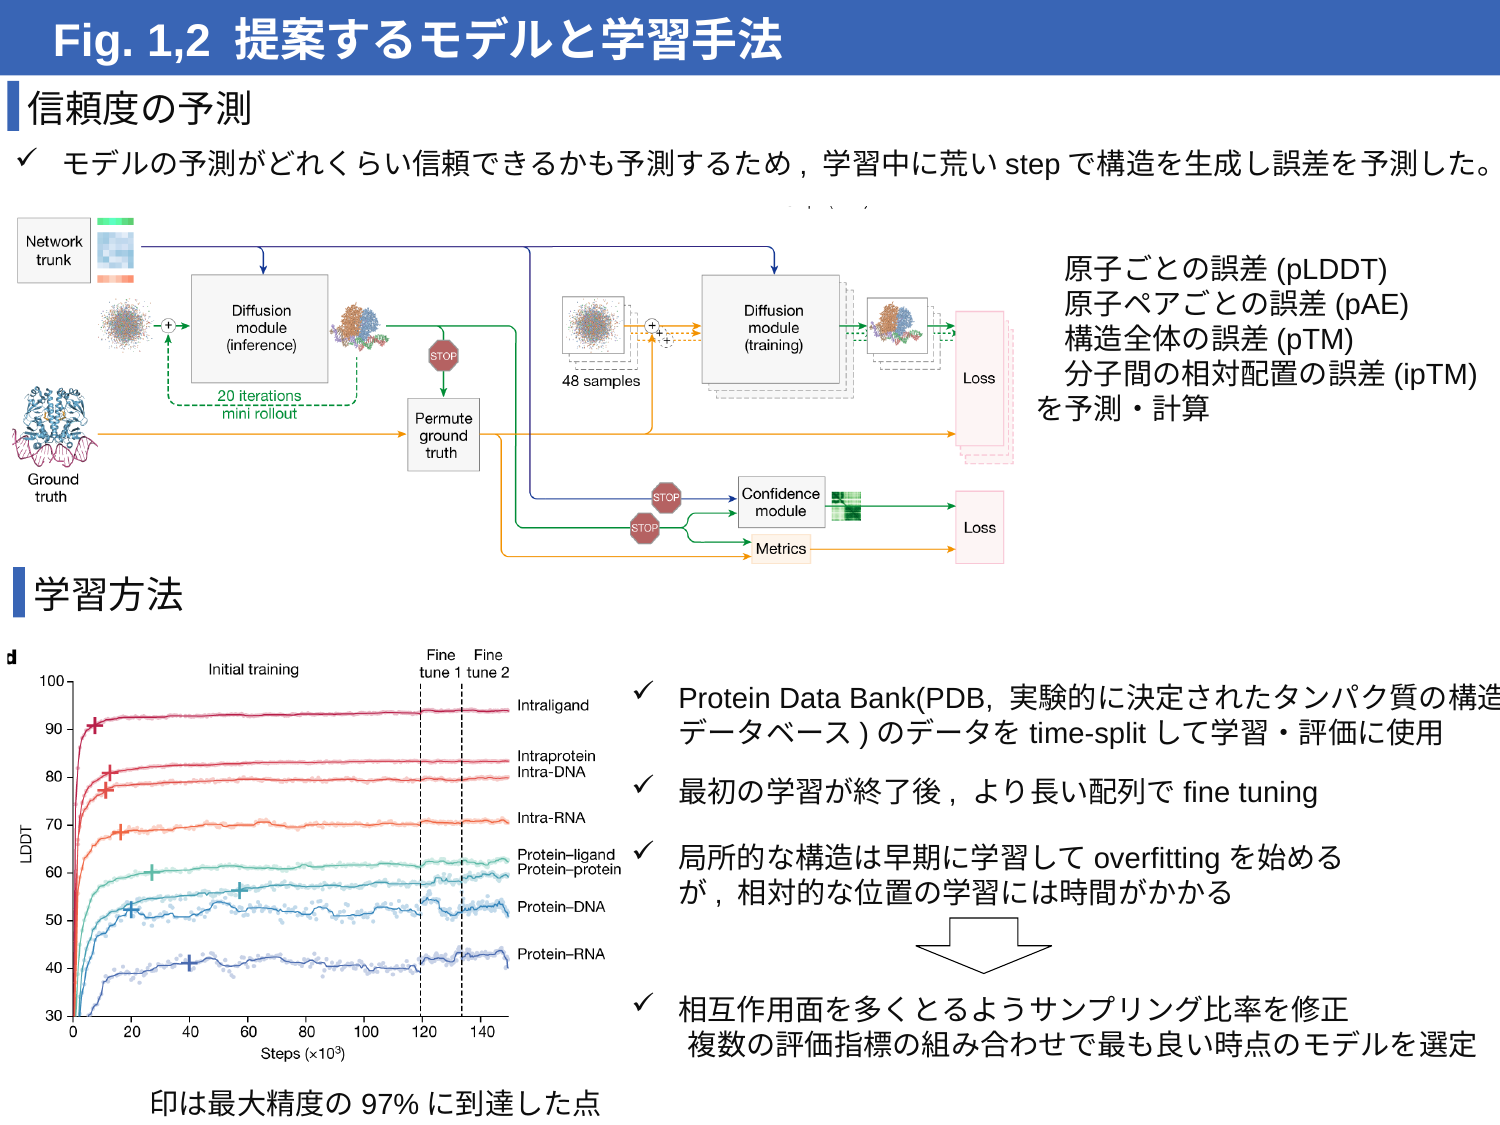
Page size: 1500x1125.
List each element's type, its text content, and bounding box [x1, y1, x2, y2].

text_box 原子ごとの誤差(pLDDT) 原子ペアごとの誤差(pAE) 構造全体の誤差(pTM) 分子間の相対配置の誤差(ipTM) を予測・計算 [1021, 243, 1495, 433]
text_box Fig. 1,2 提案するモデルと学習手法 [0, 0, 1500, 76]
text_box 最初の学習が終了後, より長い配列でfine tuning [631, 765, 1437, 816]
picture [7, 628, 631, 1070]
text_box 学習方法 [19, 564, 583, 624]
text_box モデルの予測がどれくらい信頼できるかも予測するため, 学習中に荒いstepで構造を生成し誤差を予測した。 [0, 138, 1495, 188]
text_box 信頼度の予測 [13, 77, 1464, 137]
picture [5, 206, 1021, 564]
text_box Protein Data Bank(PDB, 実験的に決定されたタンパク質の構造データベース)のデータをtime-splitして学習・評価に使用 [631, 671, 1500, 757]
text_box 局所的な構造は早期に学習してoverfittingを始めるが, 相対的な位置の学習には時間がかかる [631, 832, 1394, 917]
text_box [915, 916, 1053, 975]
text_box [12, 566, 26, 618]
text_box [6, 80, 20, 132]
text_box 印は最大精度の97%に到達した点 [64, 1077, 617, 1125]
text_box 相互作用面を多くとるようサンプリング比率を修正 複数の評価指標の組み合わせで最も良い時点のモデルを選定 [631, 983, 1495, 1069]
